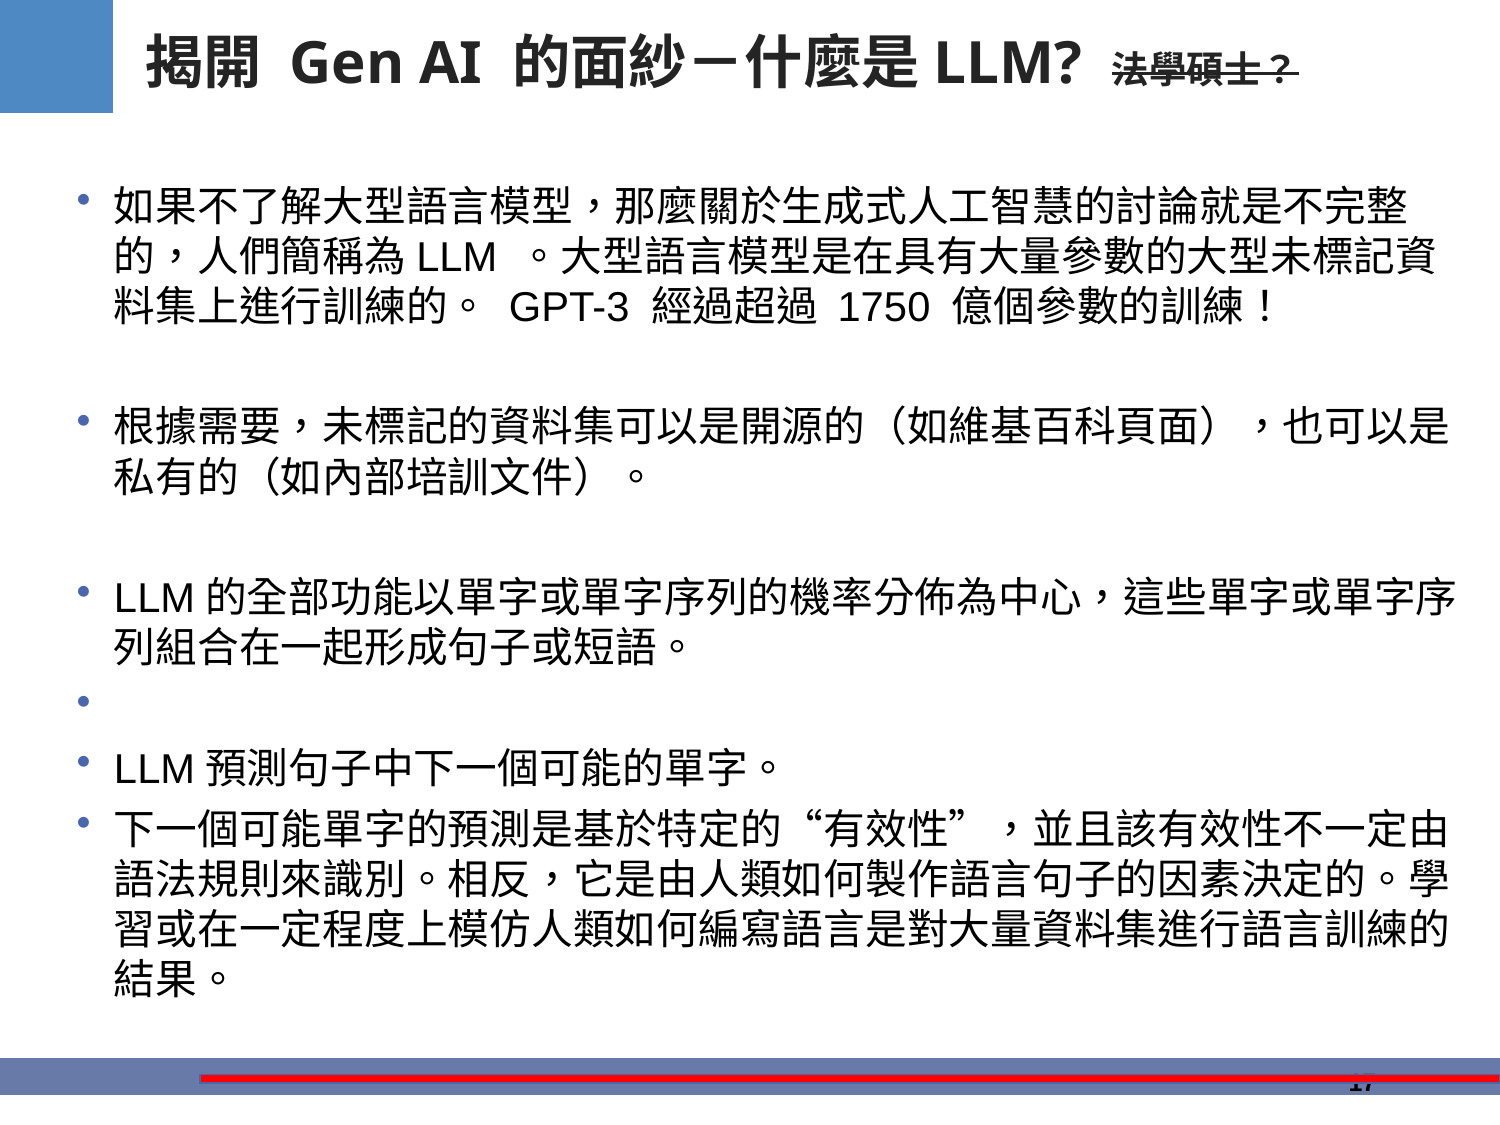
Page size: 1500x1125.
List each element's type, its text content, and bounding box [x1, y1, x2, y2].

title 揭開 Gen AI 的面紗－什麼是LLM? 法學碩士？ [145, 24, 1471, 180]
list 如果不了解大型語言模型，那麼關於生成式人工智慧的討論就是不完整的，人們簡稱為LLM 。大型語言模型是在具有大量參數的大型未標記資料集上進行訓練的。 GPT-3 經過超過 1750 億個參數的訓練！ 根據需要，未標記的資料集可以是開源的（如維基百科頁面），也可以是私有的（如內部培訓文件）。 LLM的全部功能以單字或單字序列的機率分佈為中心，這些單字或單字序列組合在一起形成句子或短語。 LLM預測句子中下一個可能的單字。 下一個可能單字的預測是基於特定的“有效性”，並且該有效性不一定由語法規則來識別。相反，它是由人類如何製作語言句子的因素決定的。學習或在一定程度上模仿人類如何編寫語言是對大量資料集進行語言訓練的結果。 [76, 179, 1459, 1047]
